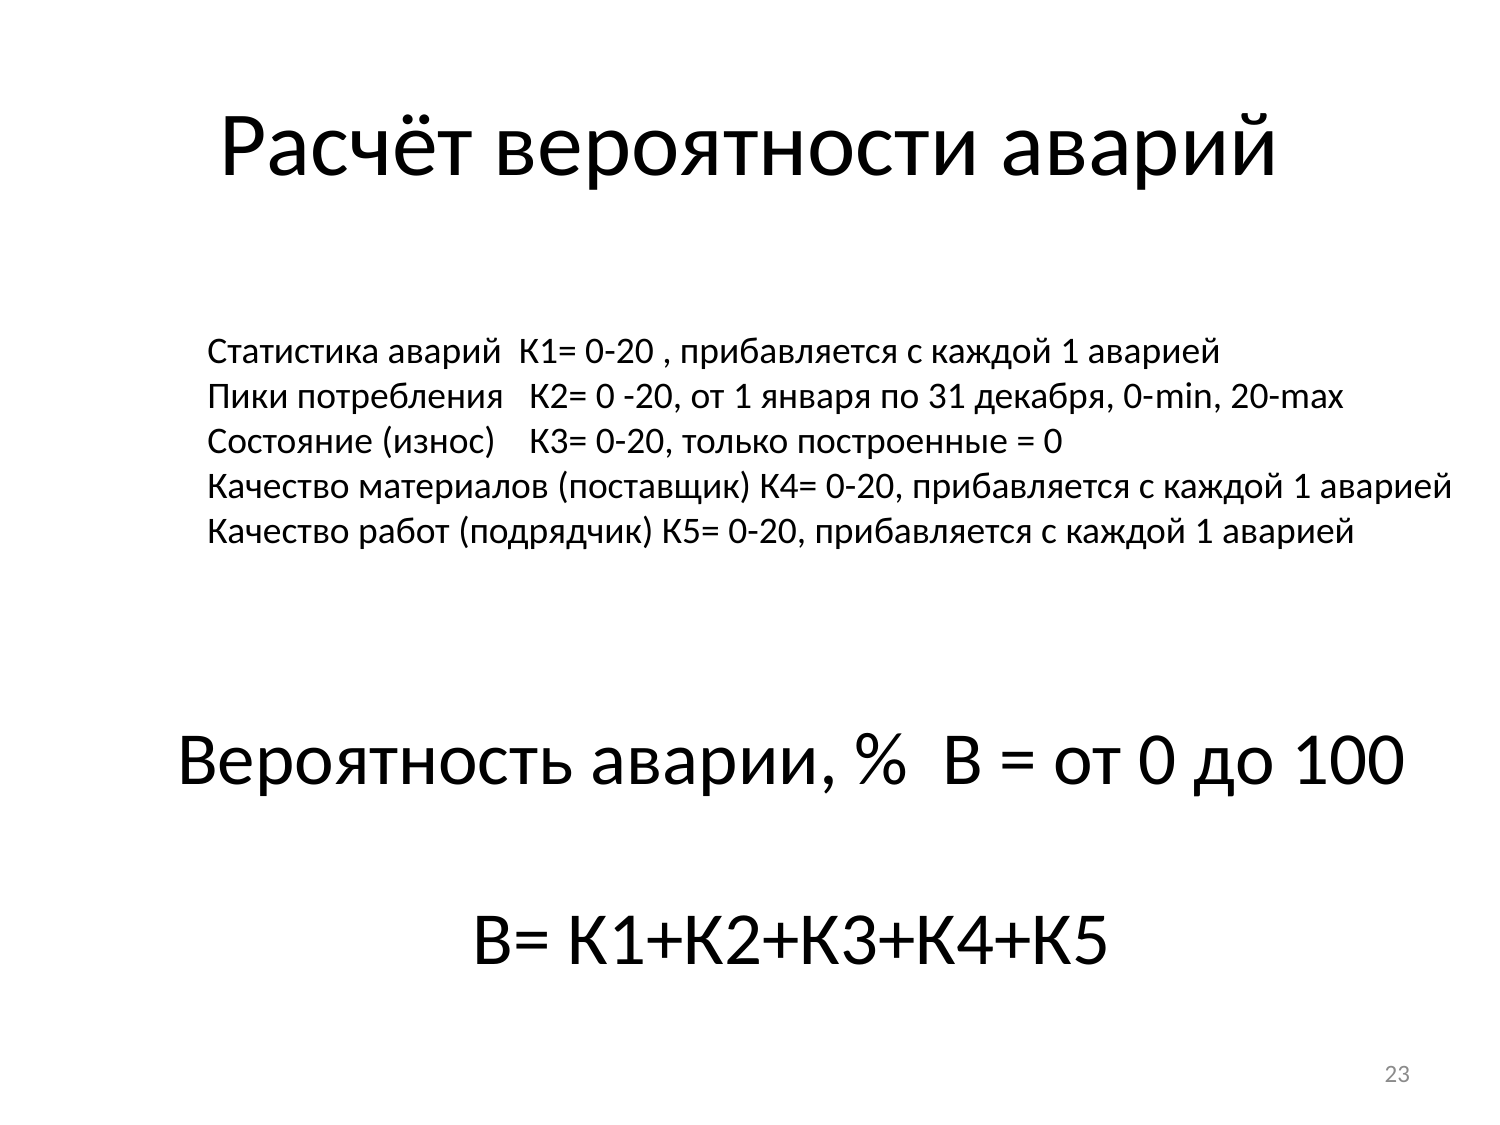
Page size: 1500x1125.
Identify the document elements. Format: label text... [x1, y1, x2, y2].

title Расчёт вероятности аварий [75, 45, 1425, 233]
slide_number 23 [1074, 1042, 1425, 1103]
text_box Статистика аварий К1= 0-20 , прибавляется с каждой 1 аварией Пики потребления К2= 0 -20, от 1 января по 31 декабря, 0-min, 20-max Состояние (износ) К3= 0-20, только построенные = 0 Качество материалов (поставщик) К4= 0-20, прибавляется с каждой 1 аварией Качество работ (подрядчик) К5= 0-20, прибавляется с каждой 1 аварией [192, 318, 1469, 559]
text_box Вероятность аварии, % В = от 0 до 100 В= К1+К2+К3+К4+К5 [162, 701, 1422, 987]
